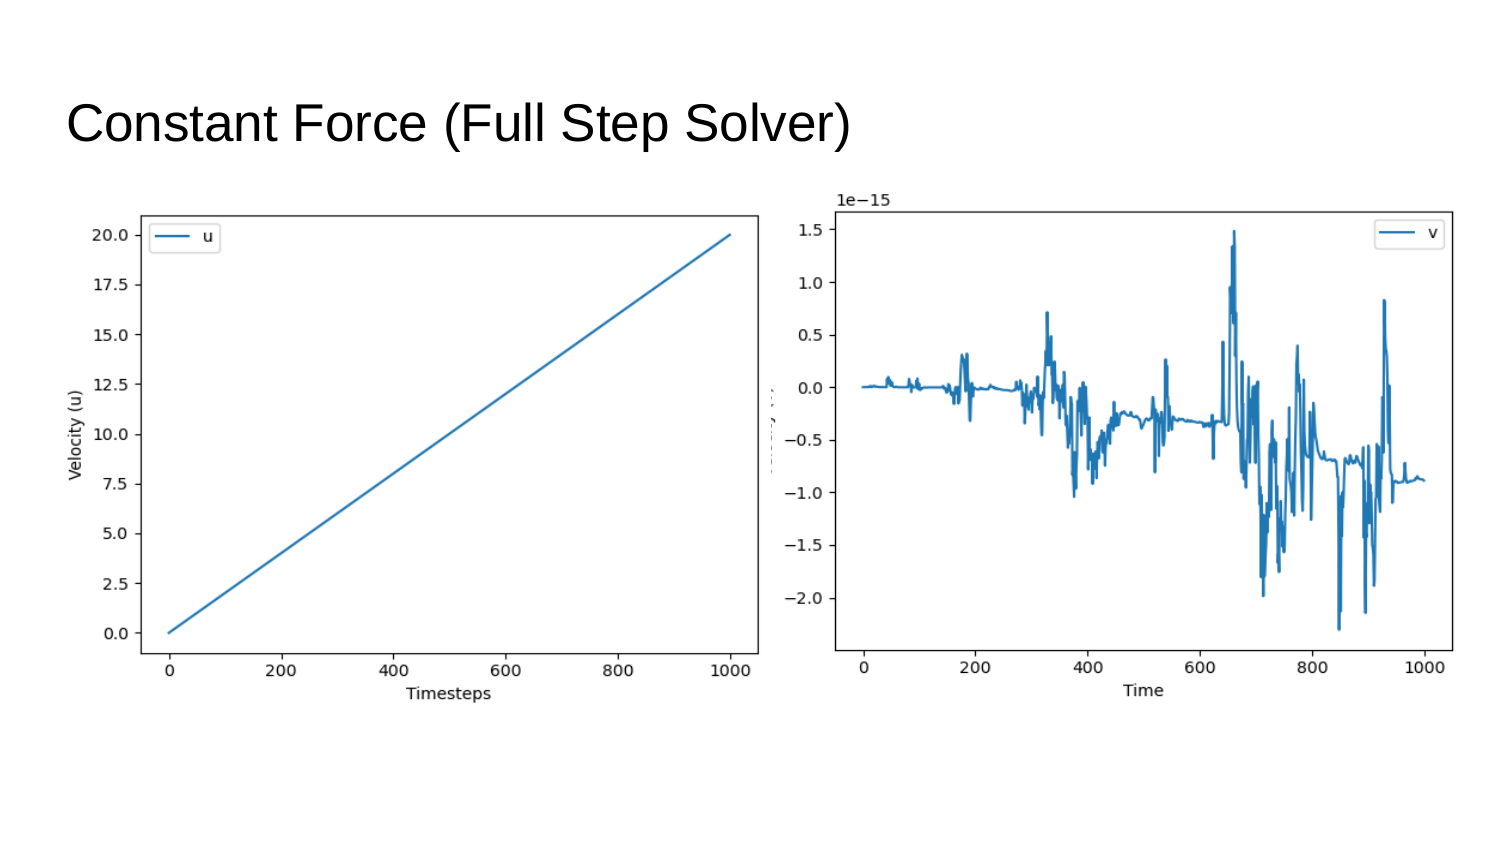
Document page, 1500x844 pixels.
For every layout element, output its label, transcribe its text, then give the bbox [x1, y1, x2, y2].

title Constant Force (Full Step Solver) [51, 72, 1449, 167]
picture [50, 192, 1471, 721]
